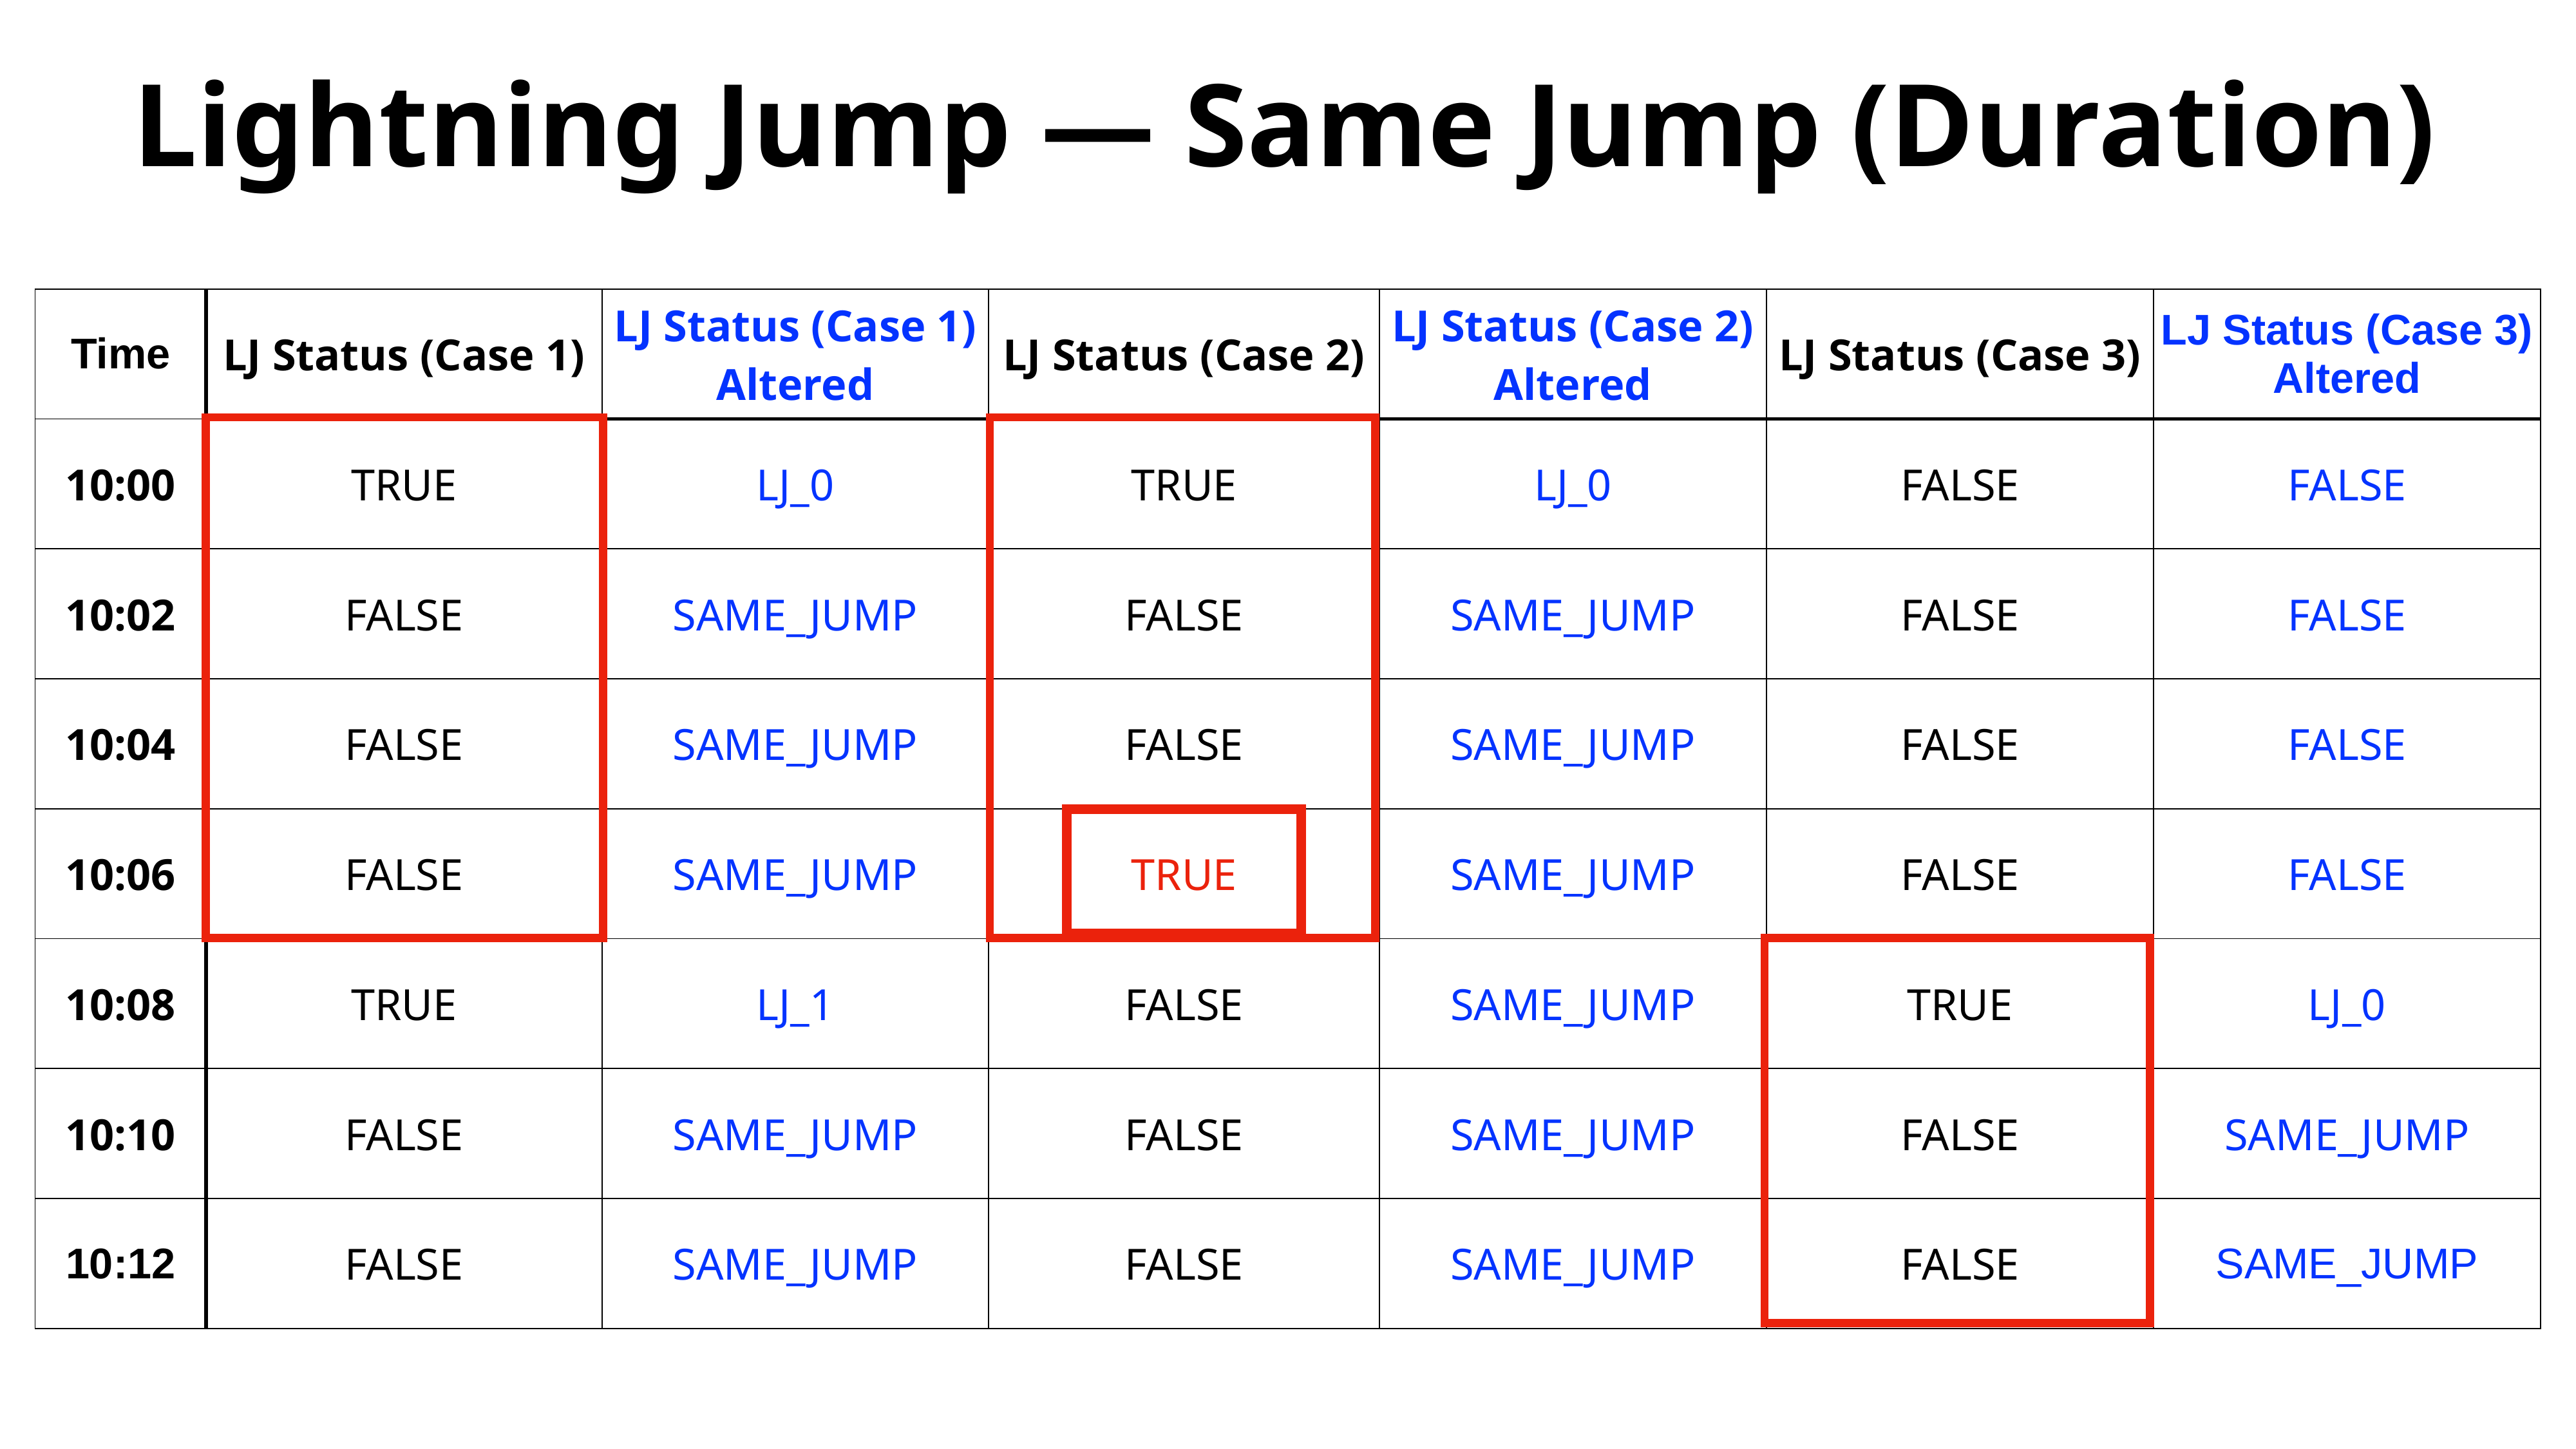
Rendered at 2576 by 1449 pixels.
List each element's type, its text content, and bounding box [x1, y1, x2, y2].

table_cell 10:06 [35, 810, 200, 938]
table_cell 10:10 [35, 1069, 200, 1198]
table_cell 10:12 [35, 1199, 200, 1328]
table_cell FALSE [2155, 810, 2540, 938]
table_header LJ Status (Case 2) [989, 290, 1379, 413]
table_cell FALSE [2155, 679, 2540, 808]
table_cell 10:08 [35, 939, 200, 1068]
table_cell LJ_0 [2155, 939, 2540, 1068]
table_cell FALSE [2155, 549, 2540, 678]
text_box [205, 417, 2150, 1323]
table_header Time [35, 290, 204, 419]
table_cell 10:00 [35, 419, 200, 548]
table_header LJ Status (Case 2) Altered [1380, 290, 1766, 415]
table_cell SAME_JUMP [2155, 1069, 2540, 1198]
table_cell 10:02 [35, 549, 200, 678]
table_cell SAME_JUMP [2155, 1199, 2540, 1328]
table_header LJ Status (Case 1) [208, 290, 601, 413]
table_cell 10:04 [35, 679, 200, 808]
table_header LJ Status (Case 3) [1767, 290, 2153, 415]
table_header LJ Status (Case 3) Altered [2154, 290, 2540, 417]
title Lightning Jump — Same Jump (Duration) [127, 73, 2449, 225]
table_header LJ Status (Case 1) Altered [603, 290, 988, 415]
table_cell FALSE [2155, 421, 2540, 548]
